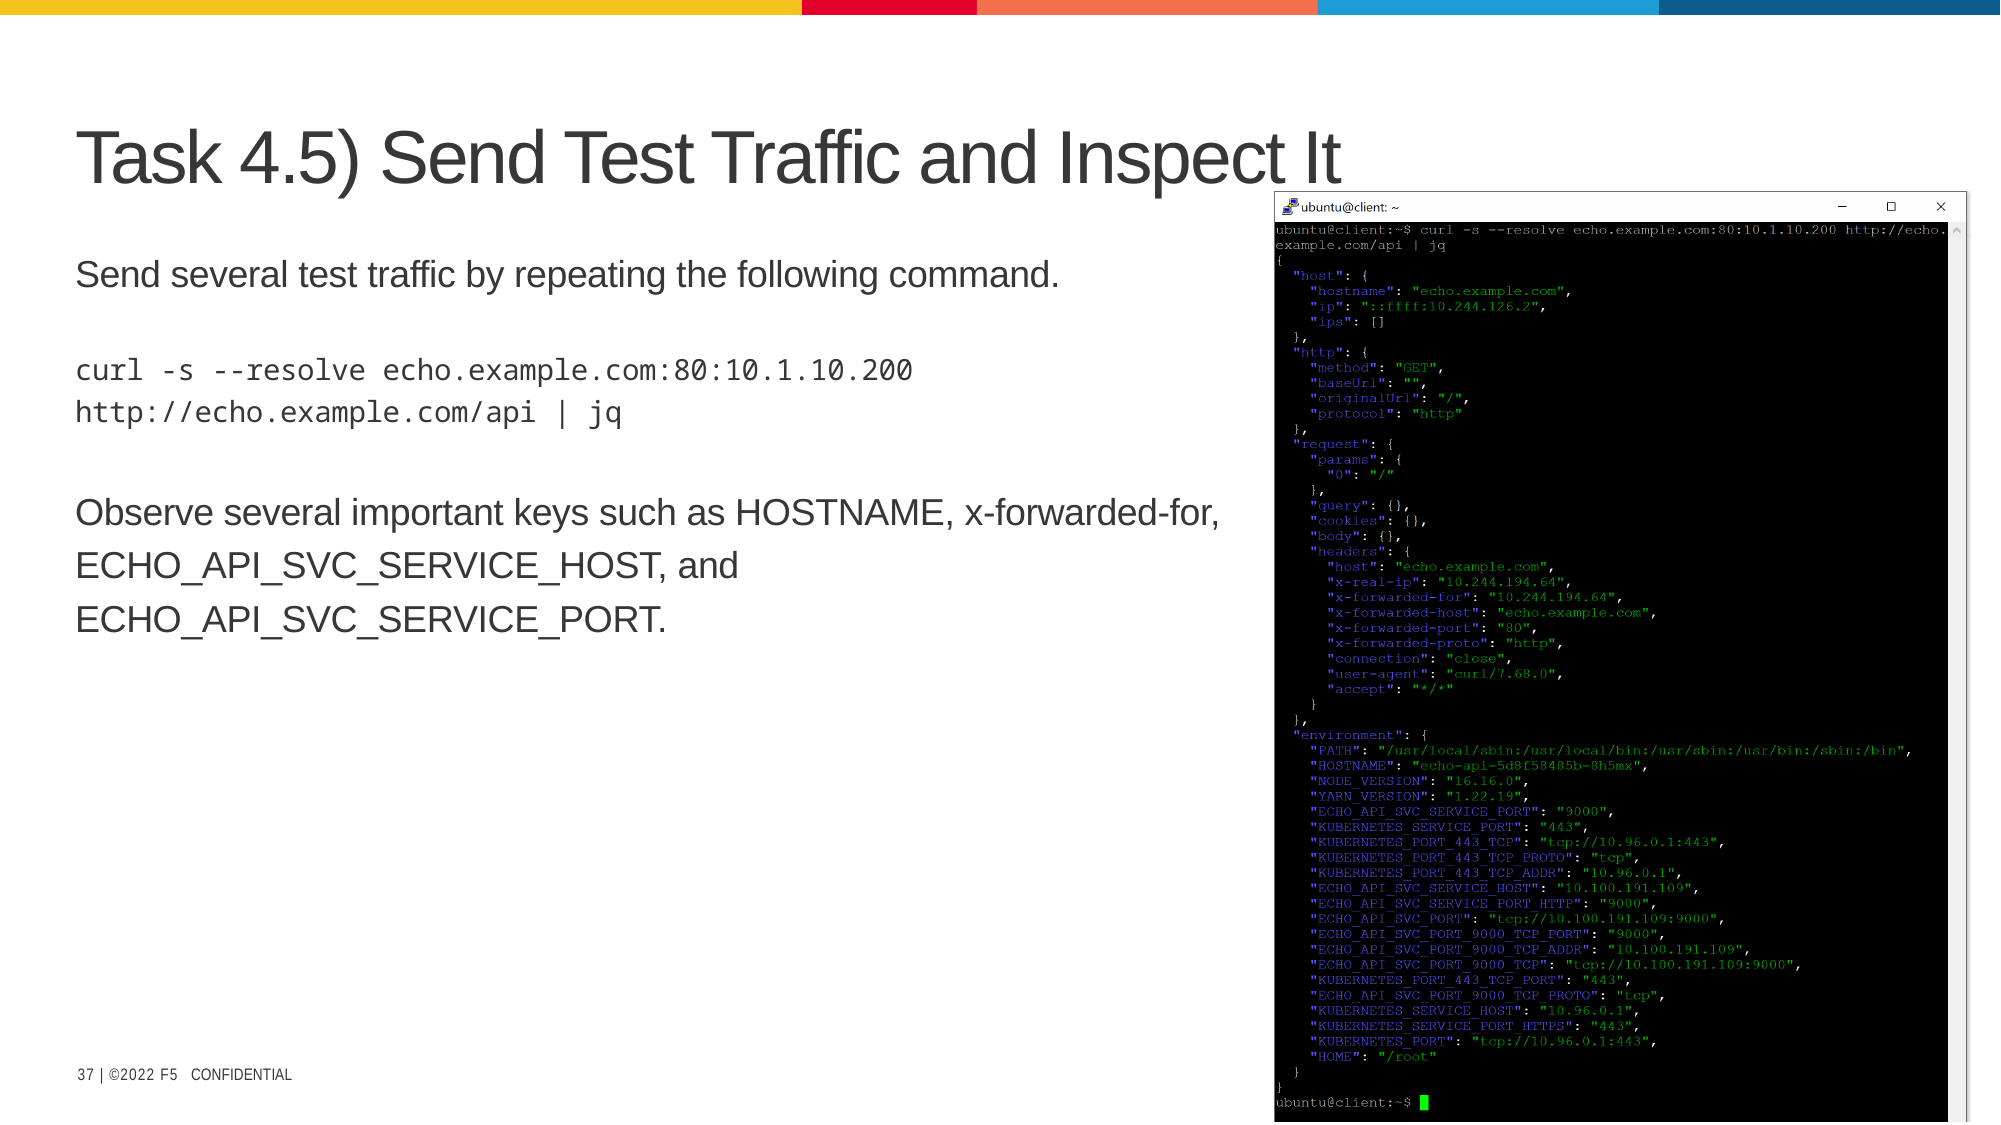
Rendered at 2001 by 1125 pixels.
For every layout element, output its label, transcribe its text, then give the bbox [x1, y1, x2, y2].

footer CONFIDENTIAL [191, 1063, 339, 1084]
picture [1274, 191, 1971, 1122]
list Send several test traffic by repeating the following command. curl -s --resolve echo.example.com:80:10.1.10.200 http://echo.example.com/api | jq Observe several important keys such as HOSTNAME, x-forwarded-for, ECHO_API_SVC_SERVICE_HOST, and ECHO_API_SVC_SERVICE_PORT. [75, 240, 1274, 885]
title Task 4.5) Send Test Traffic and Inspect It [75, 75, 1925, 199]
